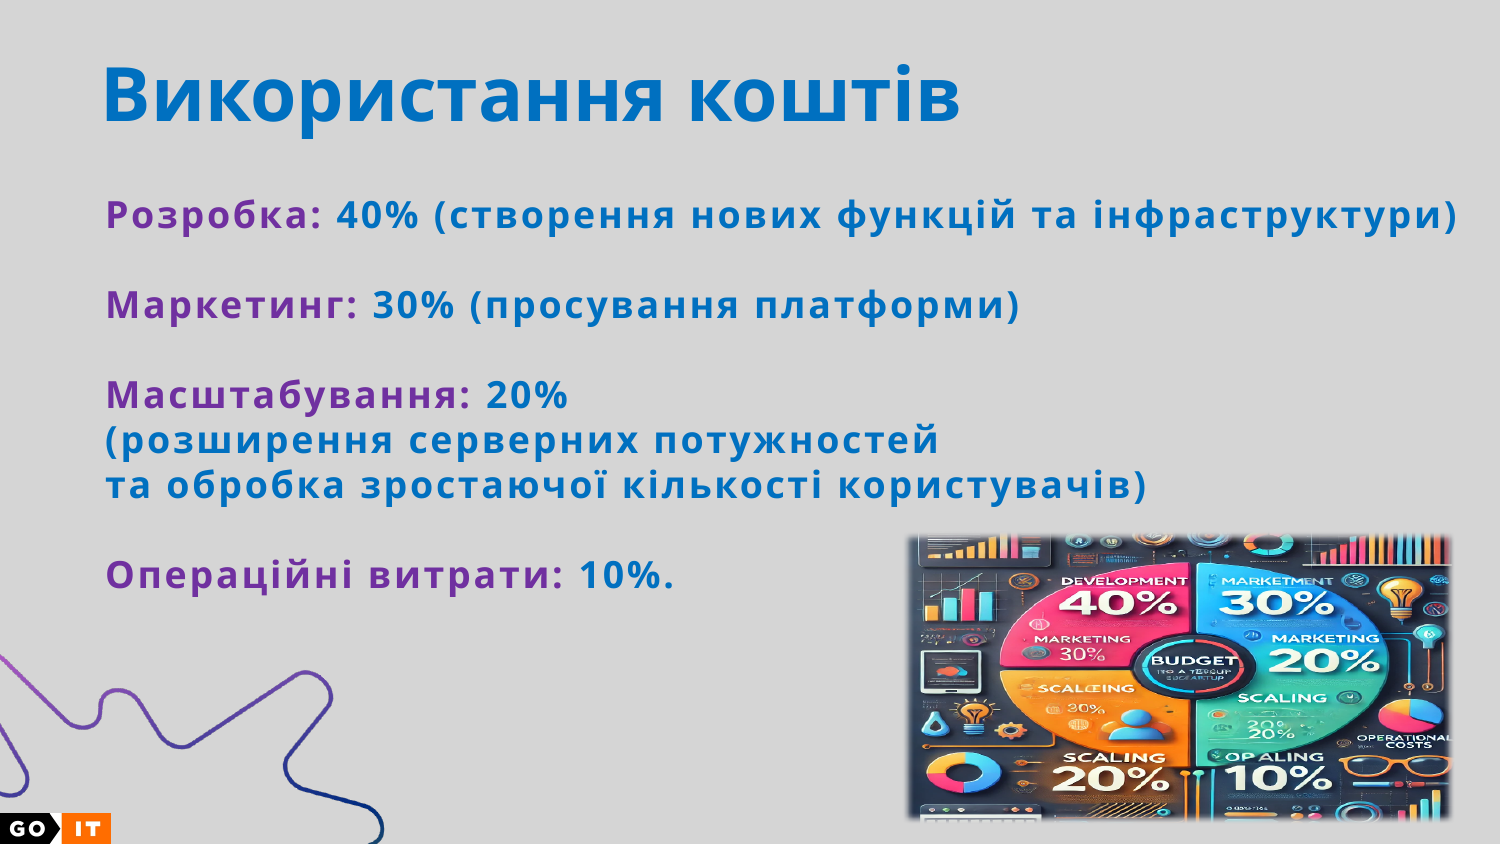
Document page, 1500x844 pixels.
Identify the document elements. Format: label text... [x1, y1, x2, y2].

picture [901, 531, 1455, 824]
text_box Використання коштів [85, 39, 979, 145]
picture [0, 512, 528, 844]
text_box Розробка: 40% (створення нових функцій та інфраструктури) Маркетинг: 30% (просування платформи) Масштабування: 20% (розширення серверних потужностей та обробка зростаючої кількості користувачів) Операційні витрати: 10%. [90, 183, 1474, 604]
